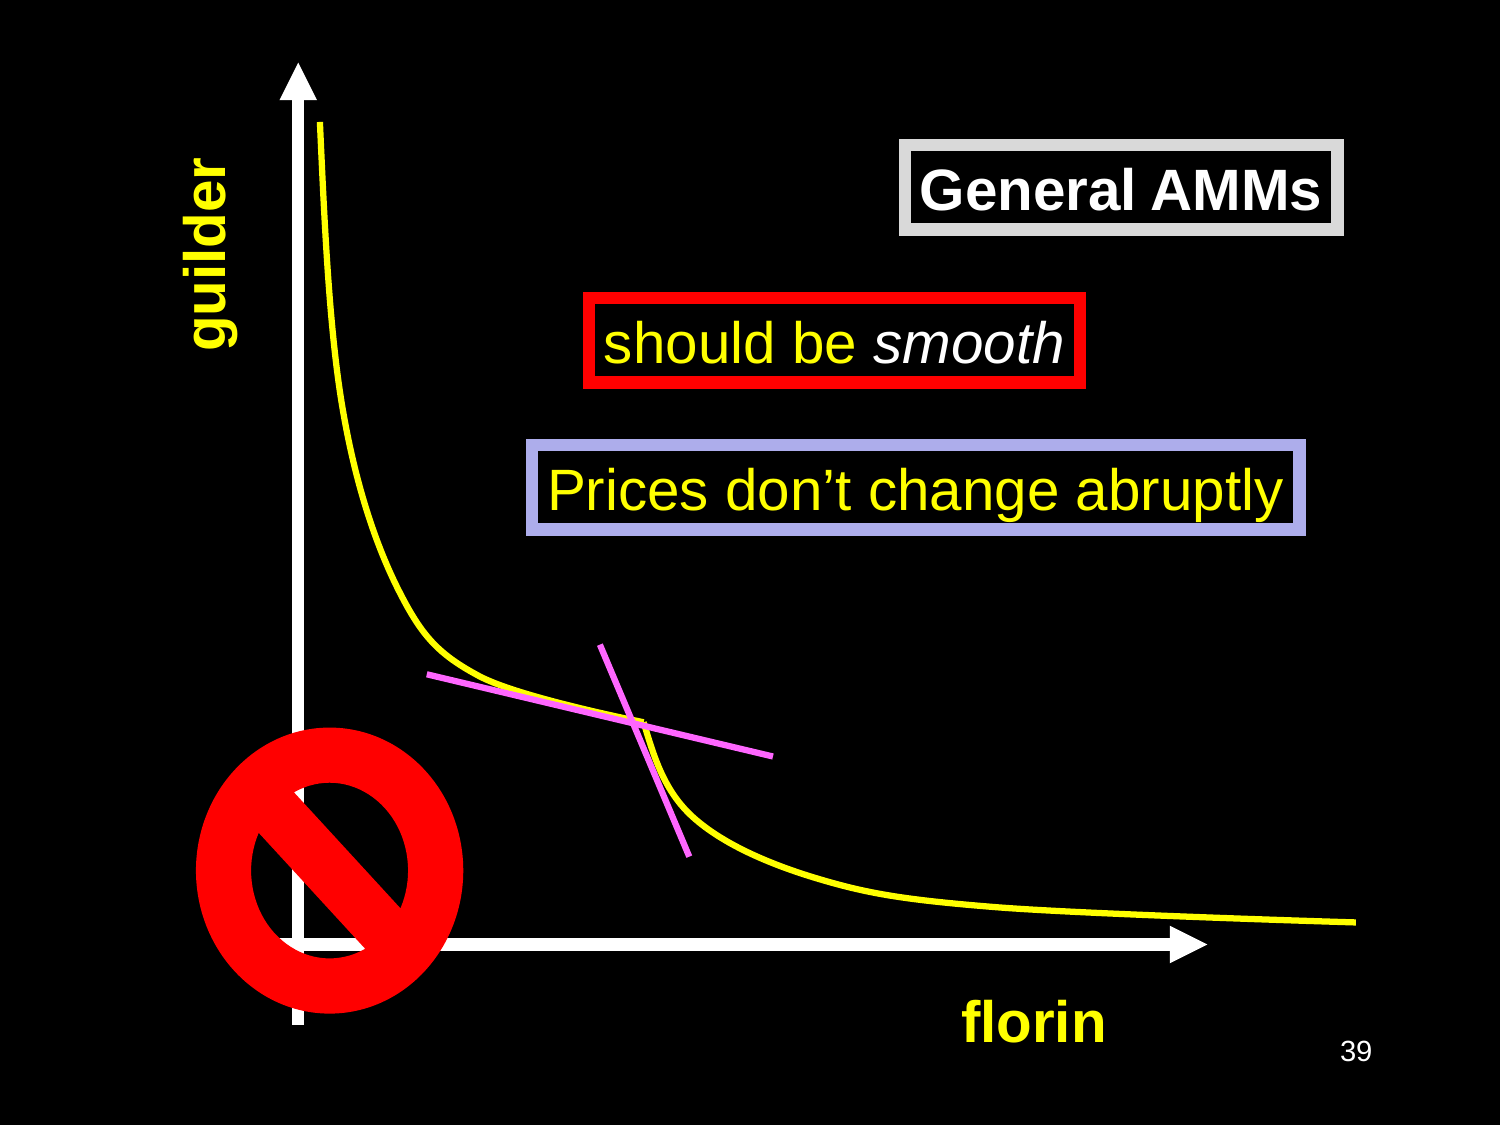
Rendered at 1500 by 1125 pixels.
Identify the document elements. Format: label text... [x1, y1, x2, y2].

text_box guilder [159, 142, 244, 367]
text_box [319, 121, 547, 543]
text_box [694, 759, 1356, 923]
text_box [381, 553, 601, 672]
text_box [426, 673, 594, 757]
text_box General AMMs [904, 144, 1338, 230]
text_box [694, 673, 774, 757]
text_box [599, 644, 690, 857]
slide_number 39 [1074, 1024, 1388, 1101]
text_box Prices don’t change abruptly [532, 444, 1300, 530]
text_box [199, 730, 461, 1011]
text_box florin [946, 976, 1122, 1062]
